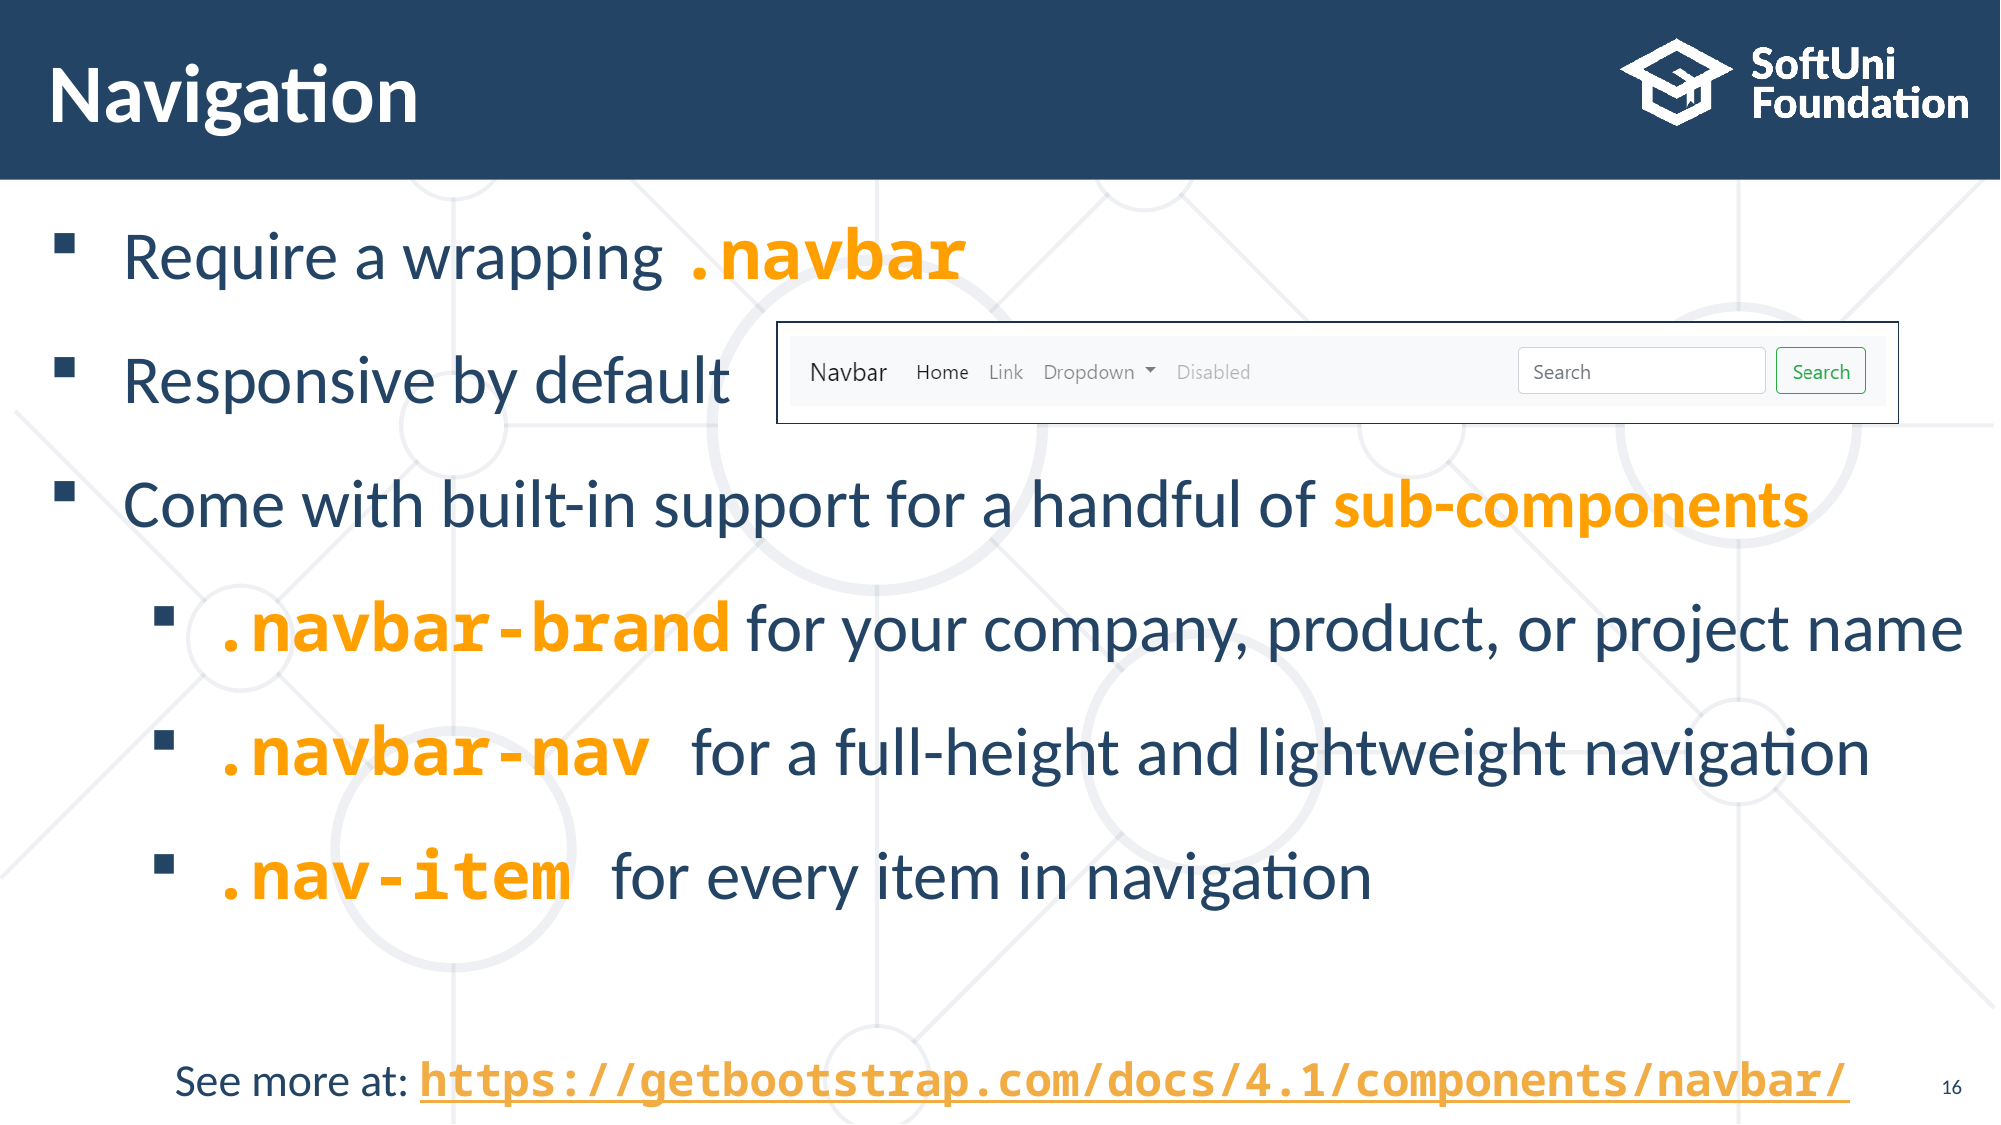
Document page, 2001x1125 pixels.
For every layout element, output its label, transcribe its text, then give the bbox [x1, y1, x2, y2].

picture [777, 322, 1899, 424]
title Navigation [31, 16, 1591, 162]
text_box See more at: https://getbootstrap.com/docs/4.1/components/navbar/ [12, 1039, 2000, 1121]
list Require a wrapping .navbar Responsive by default Come with built-in support for a handful of sub-components .navbar-brand for your company, product, or project name .navbar-nav for a full-height and lightweight navigation .nav-item for every item in navigation [31, 188, 1988, 1039]
picture [1619, 38, 1968, 126]
